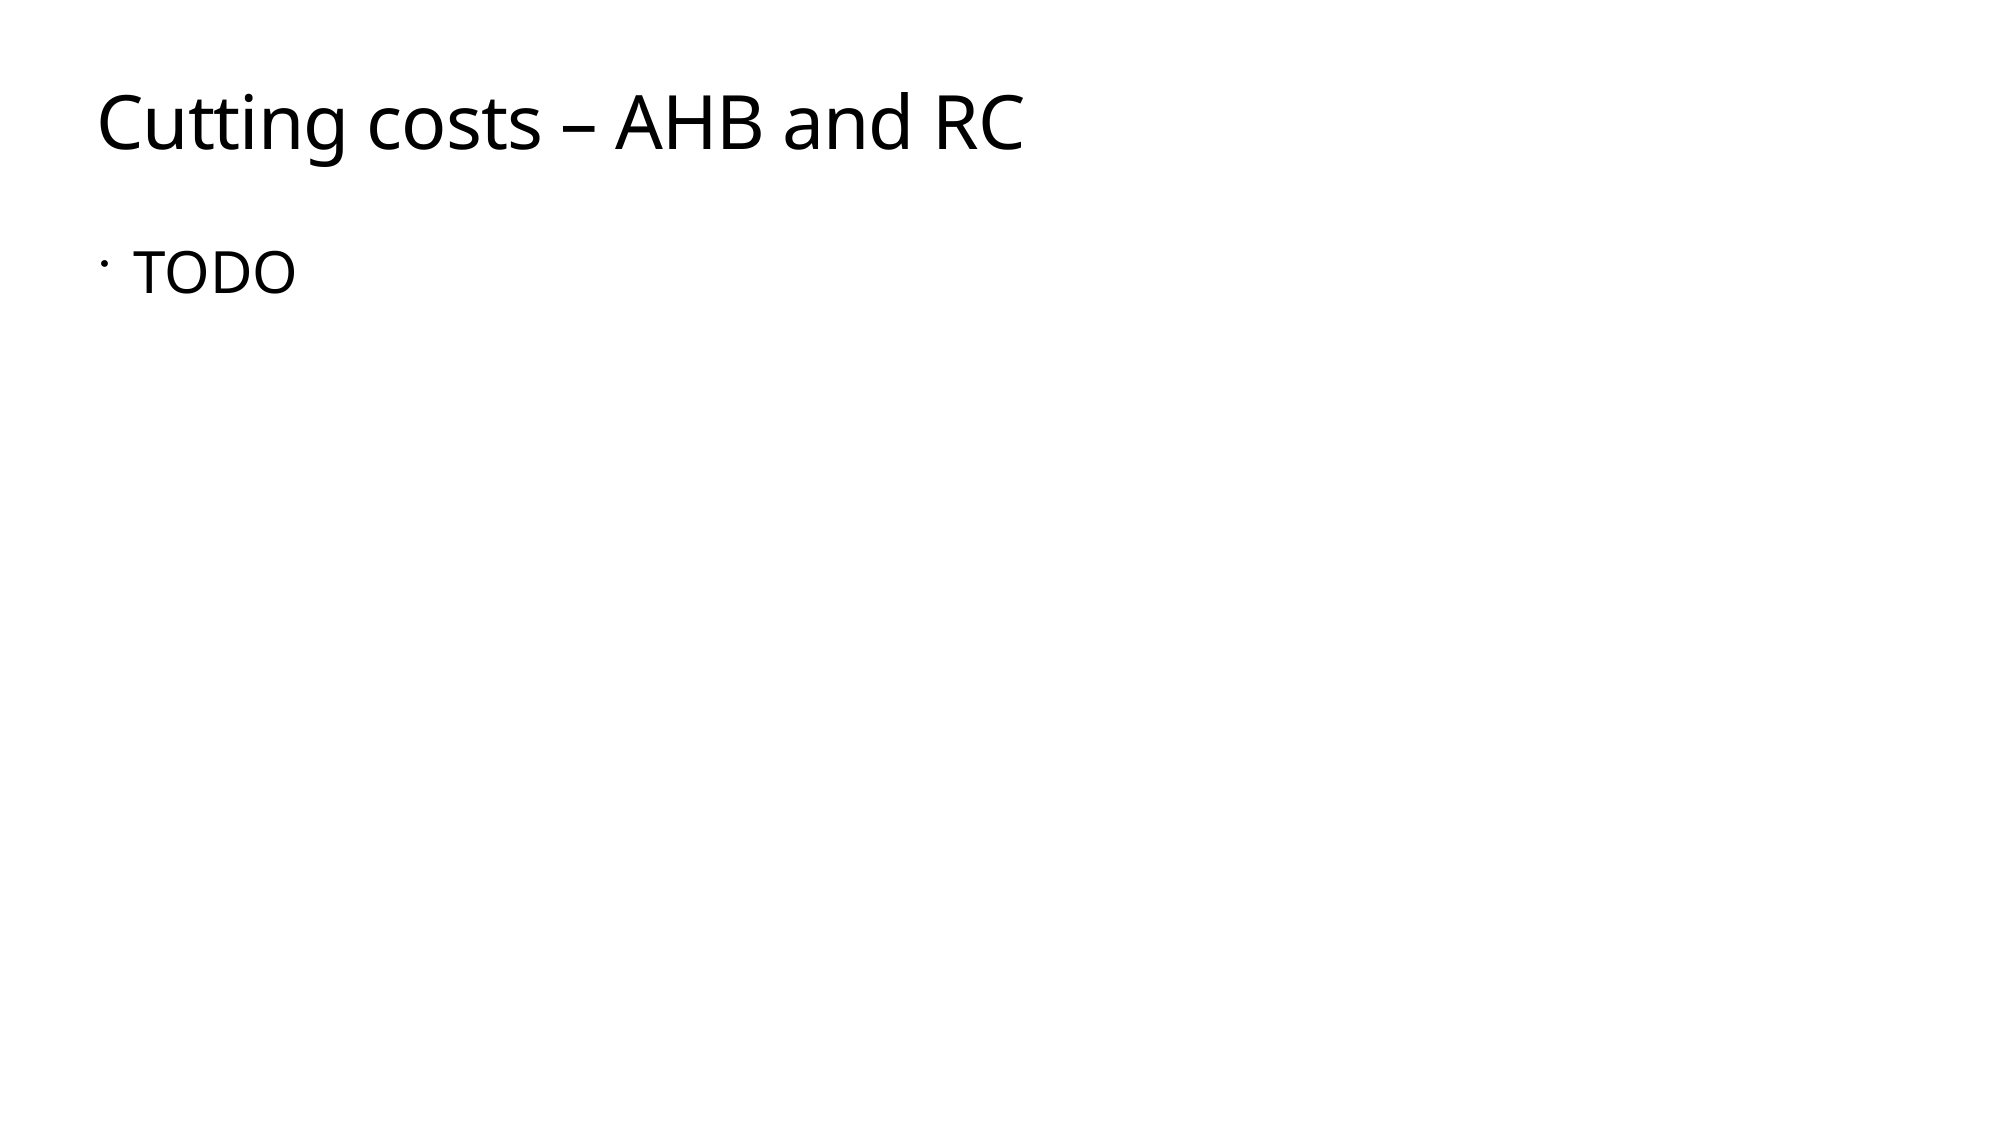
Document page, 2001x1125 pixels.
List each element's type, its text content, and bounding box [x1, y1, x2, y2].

title Cutting costs – AHB and RC [96, 75, 1904, 166]
list TODO [95, 235, 1904, 307]
